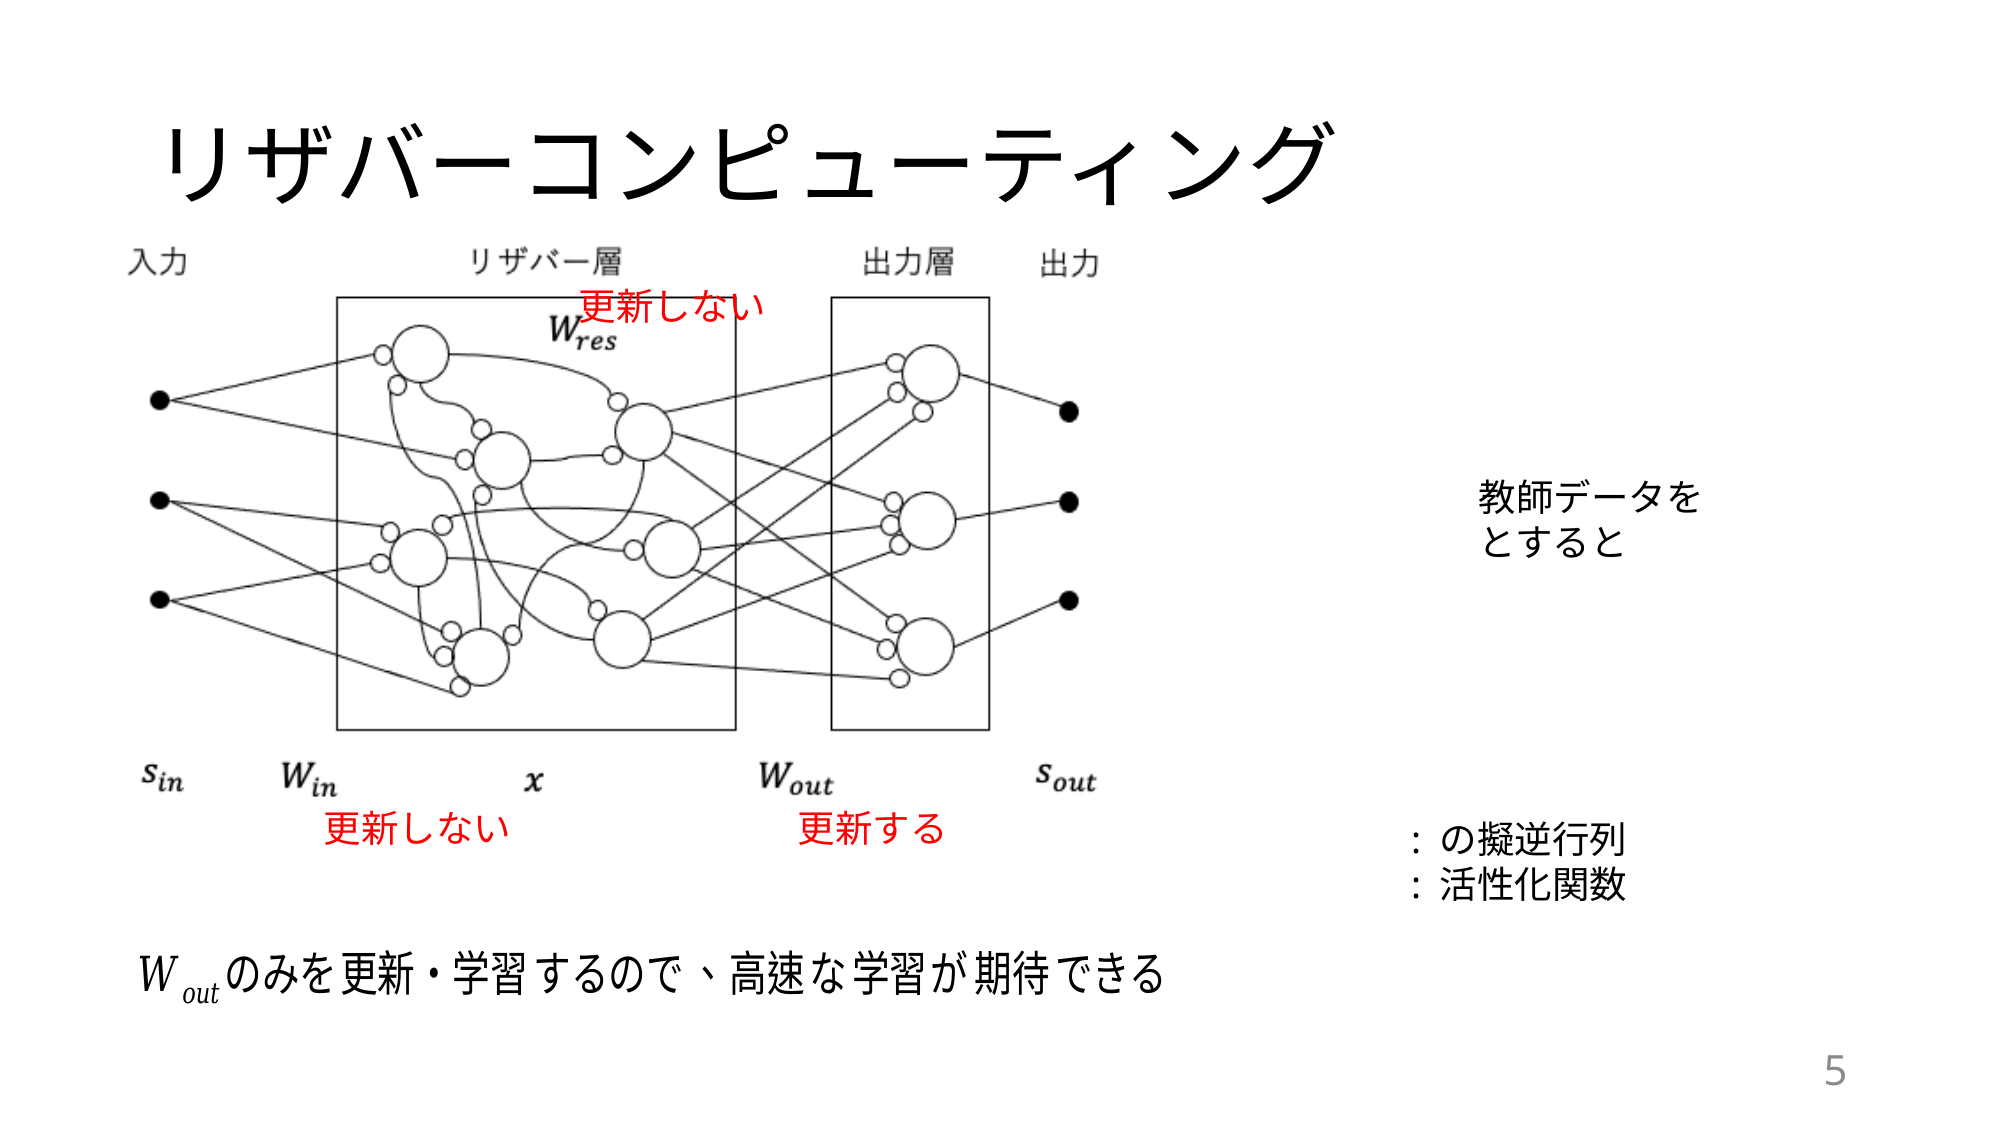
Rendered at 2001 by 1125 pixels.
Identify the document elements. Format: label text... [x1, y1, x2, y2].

slide_number 5 [1412, 1042, 1863, 1103]
picture [14, 203, 1290, 921]
title リザバーコンピューティング [137, 59, 1863, 278]
